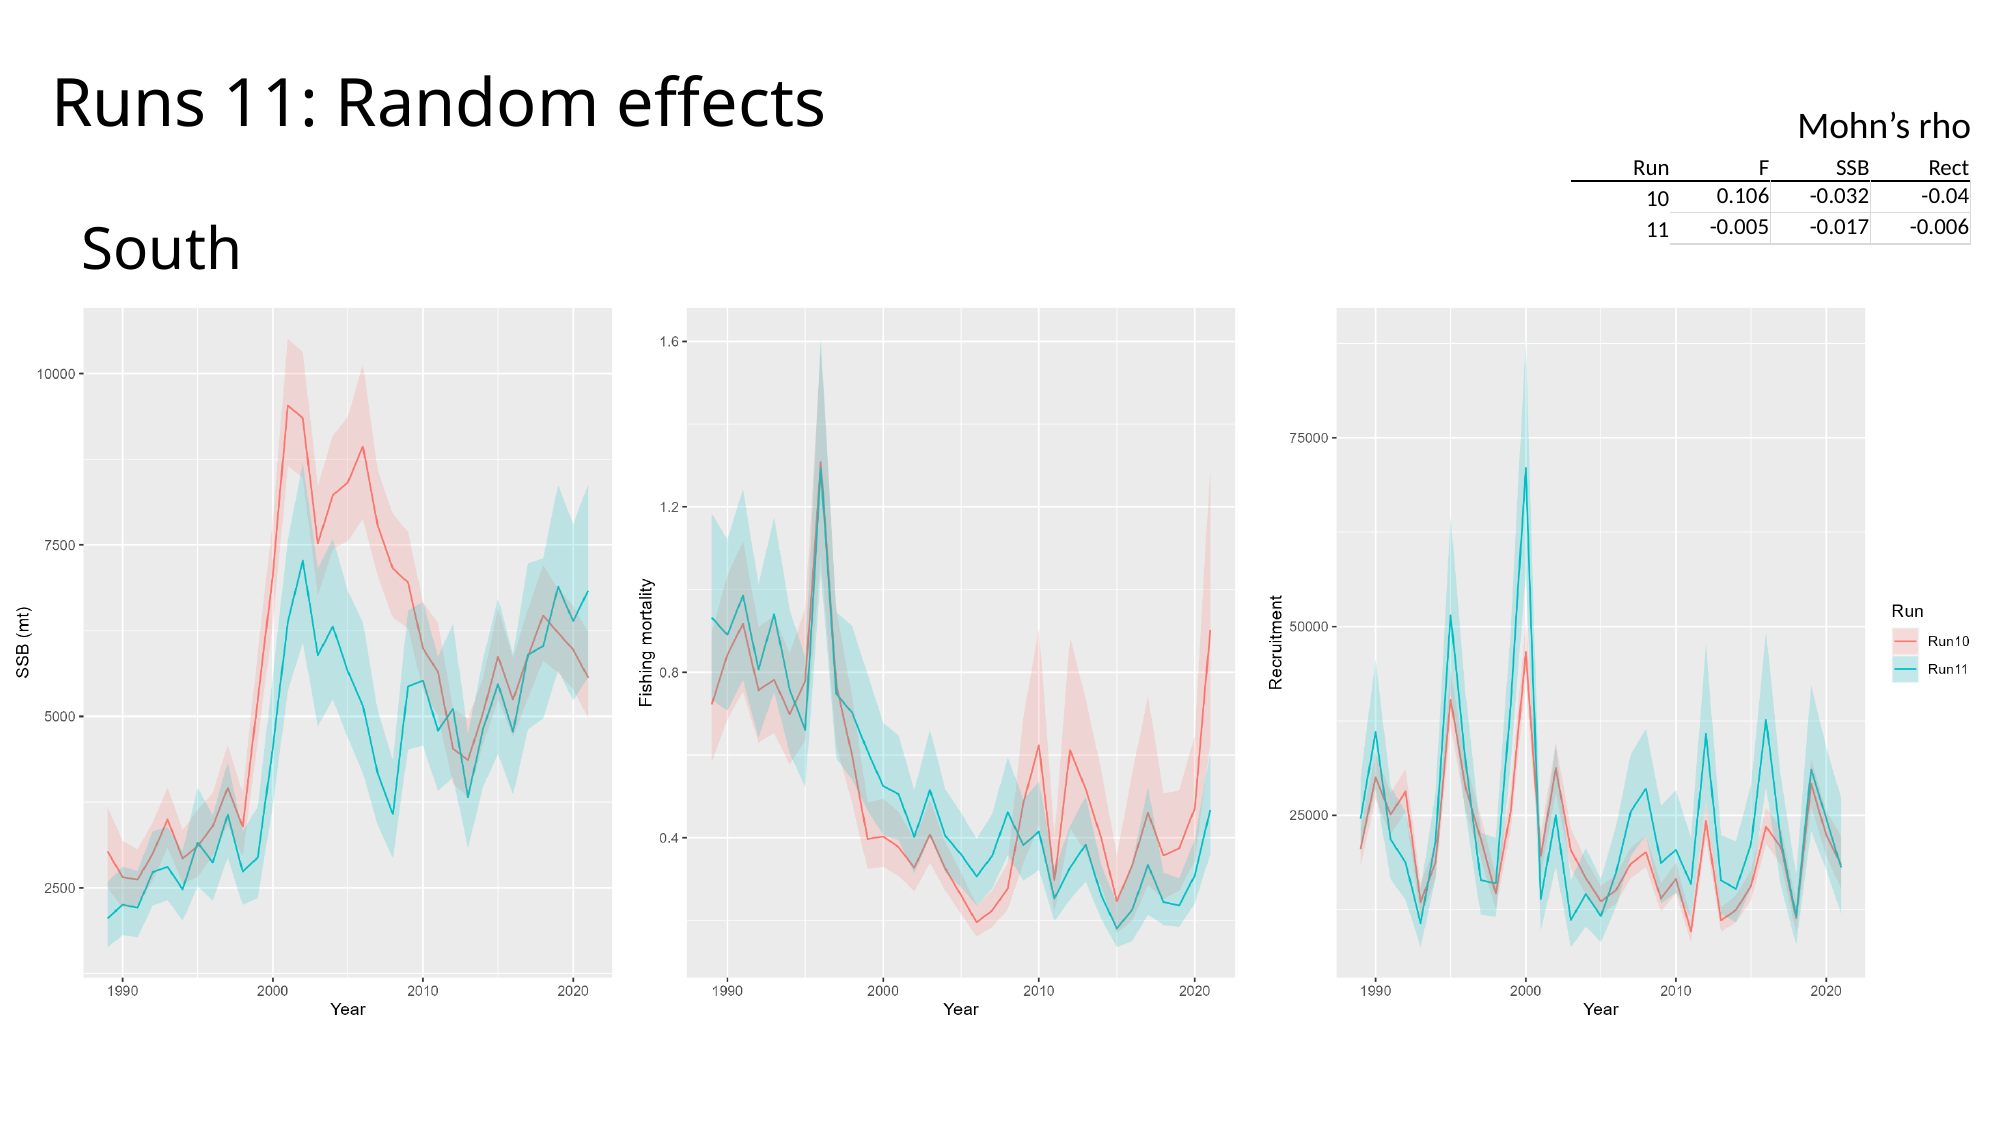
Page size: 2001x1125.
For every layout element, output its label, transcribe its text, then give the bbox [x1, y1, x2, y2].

table_cell 10 [1571, 182, 1670, 212]
text_box South [67, 212, 722, 299]
table_header Rect [1870, 150, 1970, 180]
table_cell -0.032 [1771, 182, 1870, 212]
text_box Mohn’s rho [1637, 94, 1986, 154]
table_cell 0.106 [1670, 182, 1770, 212]
table_cell -0.005 [1670, 213, 1770, 243]
table_header F [1670, 150, 1770, 180]
table_cell -0.006 [1871, 213, 1970, 243]
table_header Run [1571, 150, 1670, 180]
table_header SSB [1770, 150, 1870, 180]
table_cell -0.04 [1871, 182, 1970, 212]
table_cell -0.017 [1771, 213, 1870, 243]
text_box Runs 11: Random effects [36, 61, 1973, 171]
table_cell 11 [1571, 212, 1670, 244]
picture [7, 299, 1987, 1027]
